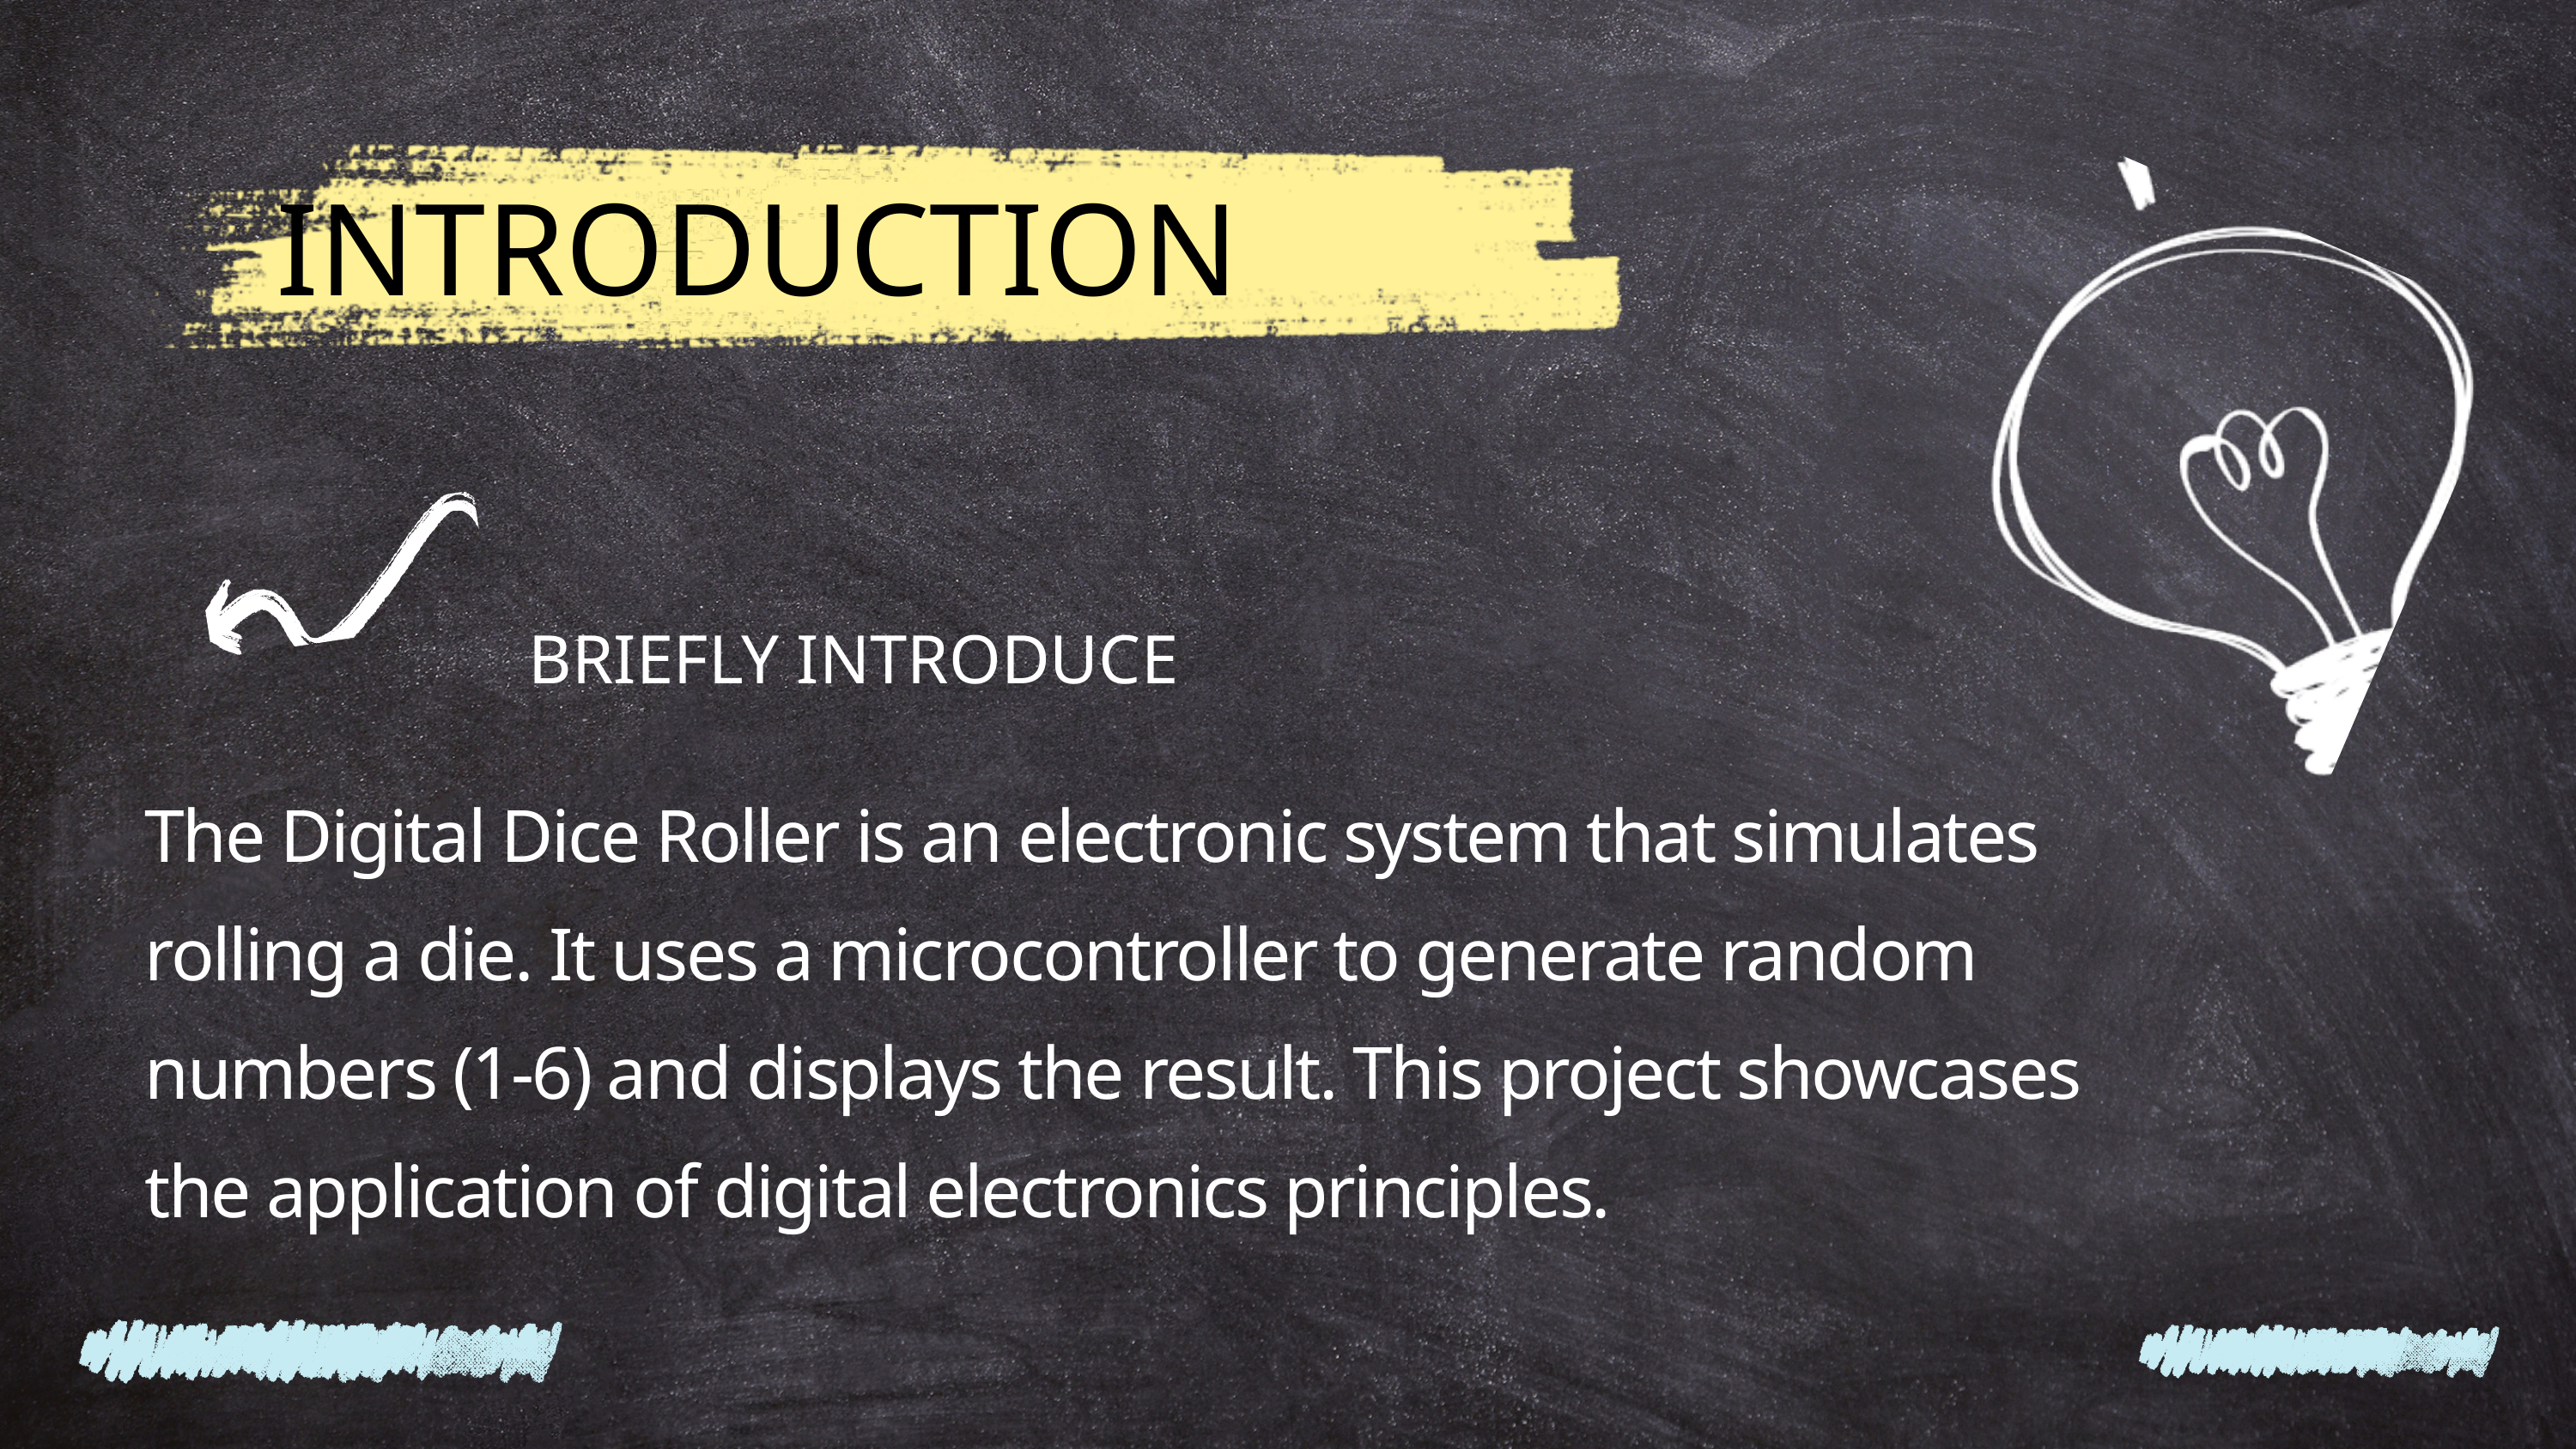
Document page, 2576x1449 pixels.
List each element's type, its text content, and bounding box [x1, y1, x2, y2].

text_box [144, 144, 593, 351]
text_box [2409, 1324, 2500, 1379]
text_box [193, 490, 493, 659]
text_box INTRODUCTION [276, 181, 2081, 322]
text_box [593, 144, 1625, 181]
text_box [1891, 144, 2524, 807]
text_box [78, 1319, 240, 1384]
text_box [593, 322, 1625, 351]
text_box [0, 0, 2576, 1449]
text_box BRIEFLY INTRODUCE [528, 623, 1625, 697]
text_box [2138, 1324, 2409, 1379]
text_box [240, 1319, 562, 1384]
text_box The Digital Dice Roller is an electronic system that simulates rolling a die. It uses a microcontroller to generate random numbers (1-6) and displays the result. This project showcases the application of digital electronics principles. [144, 758, 2097, 1232]
